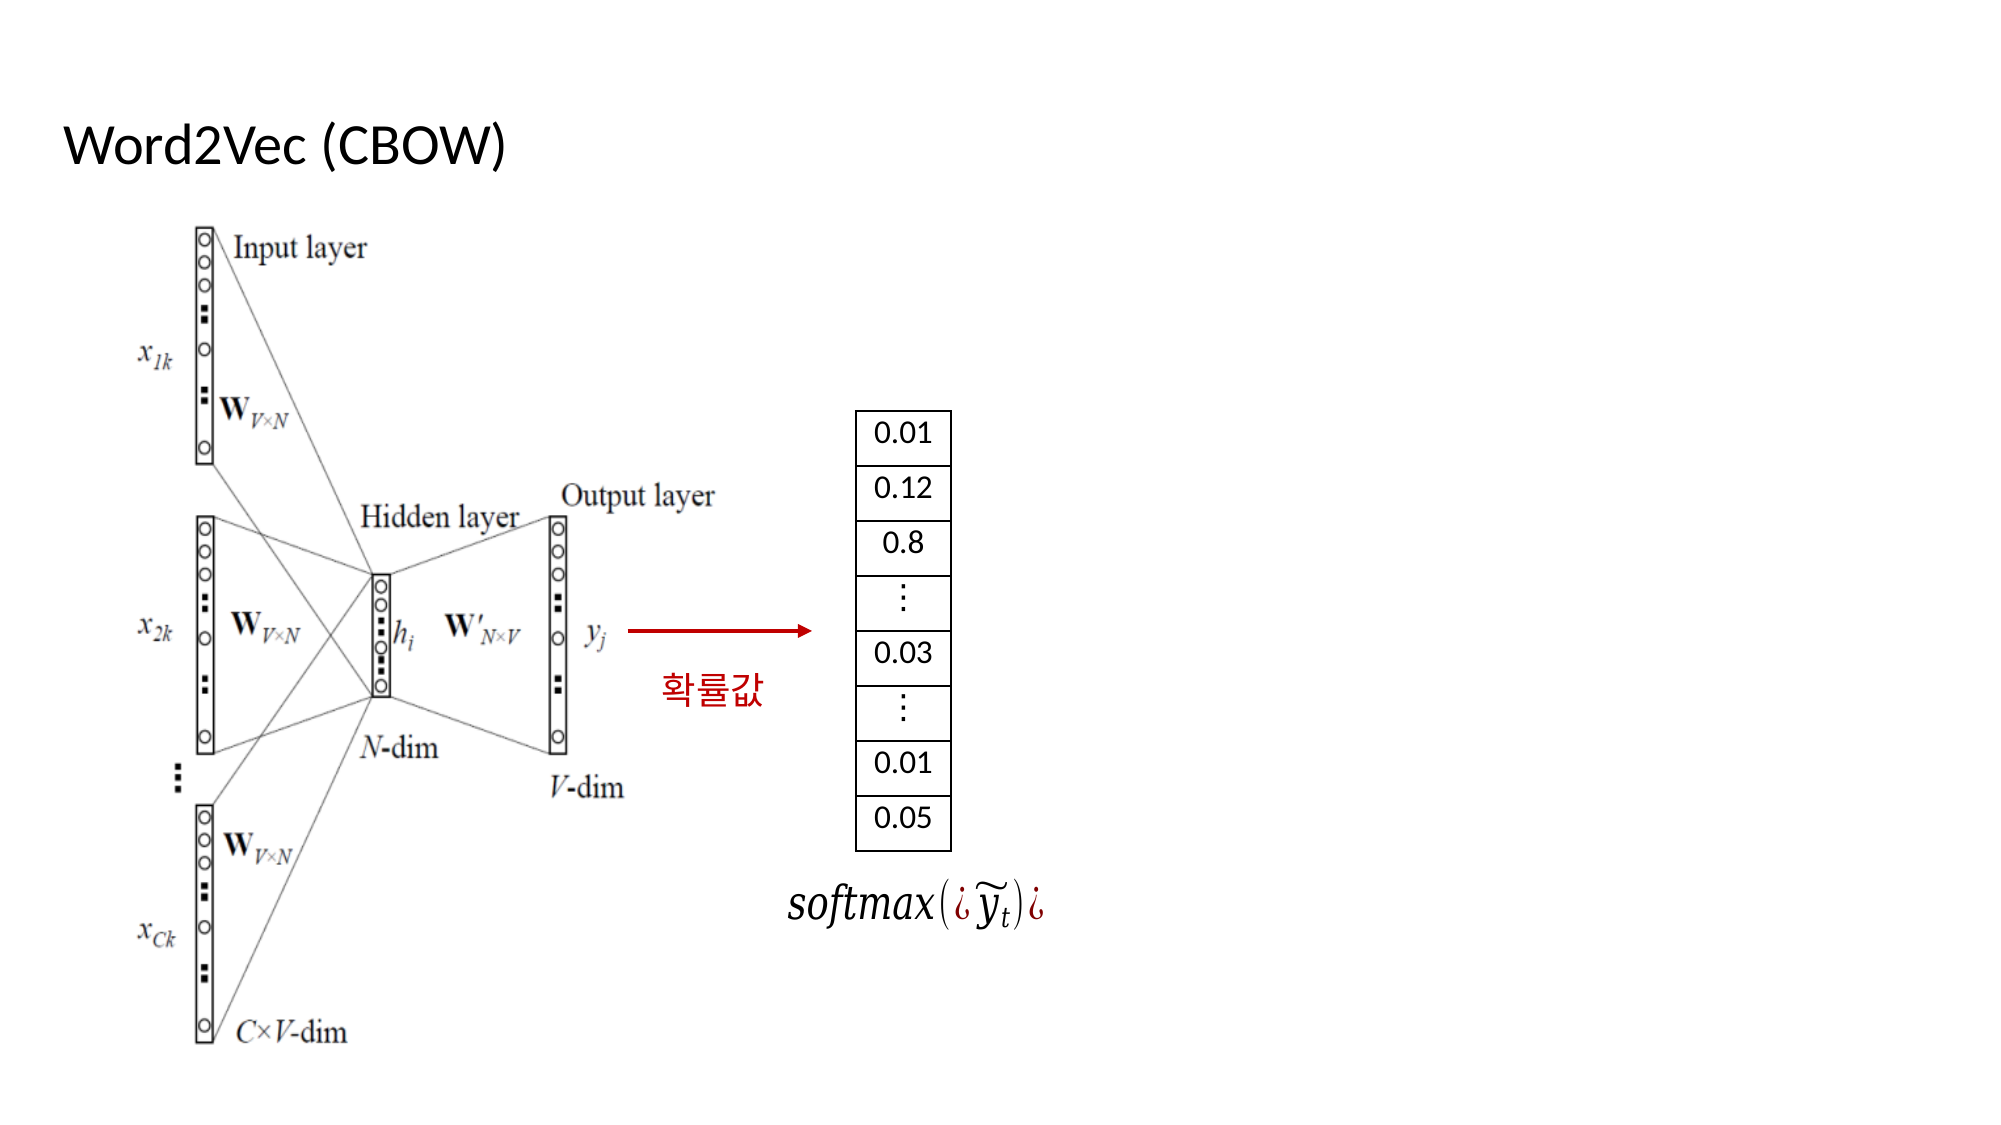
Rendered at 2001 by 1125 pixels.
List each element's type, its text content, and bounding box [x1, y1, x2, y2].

table_cell 0.03 [857, 632, 950, 685]
table_cell ⋮ [857, 687, 950, 740]
table_cell 0.05 [857, 797, 950, 850]
picture [104, 213, 786, 1090]
table_cell 0.12 [857, 467, 950, 520]
table_header 0.01 [857, 412, 950, 465]
table_cell 0.8 [857, 522, 950, 575]
text_box Word2Vec (CBOW) [48, 98, 524, 184]
table_cell ⋮ [857, 577, 950, 630]
table_cell 0.01 [857, 742, 950, 795]
